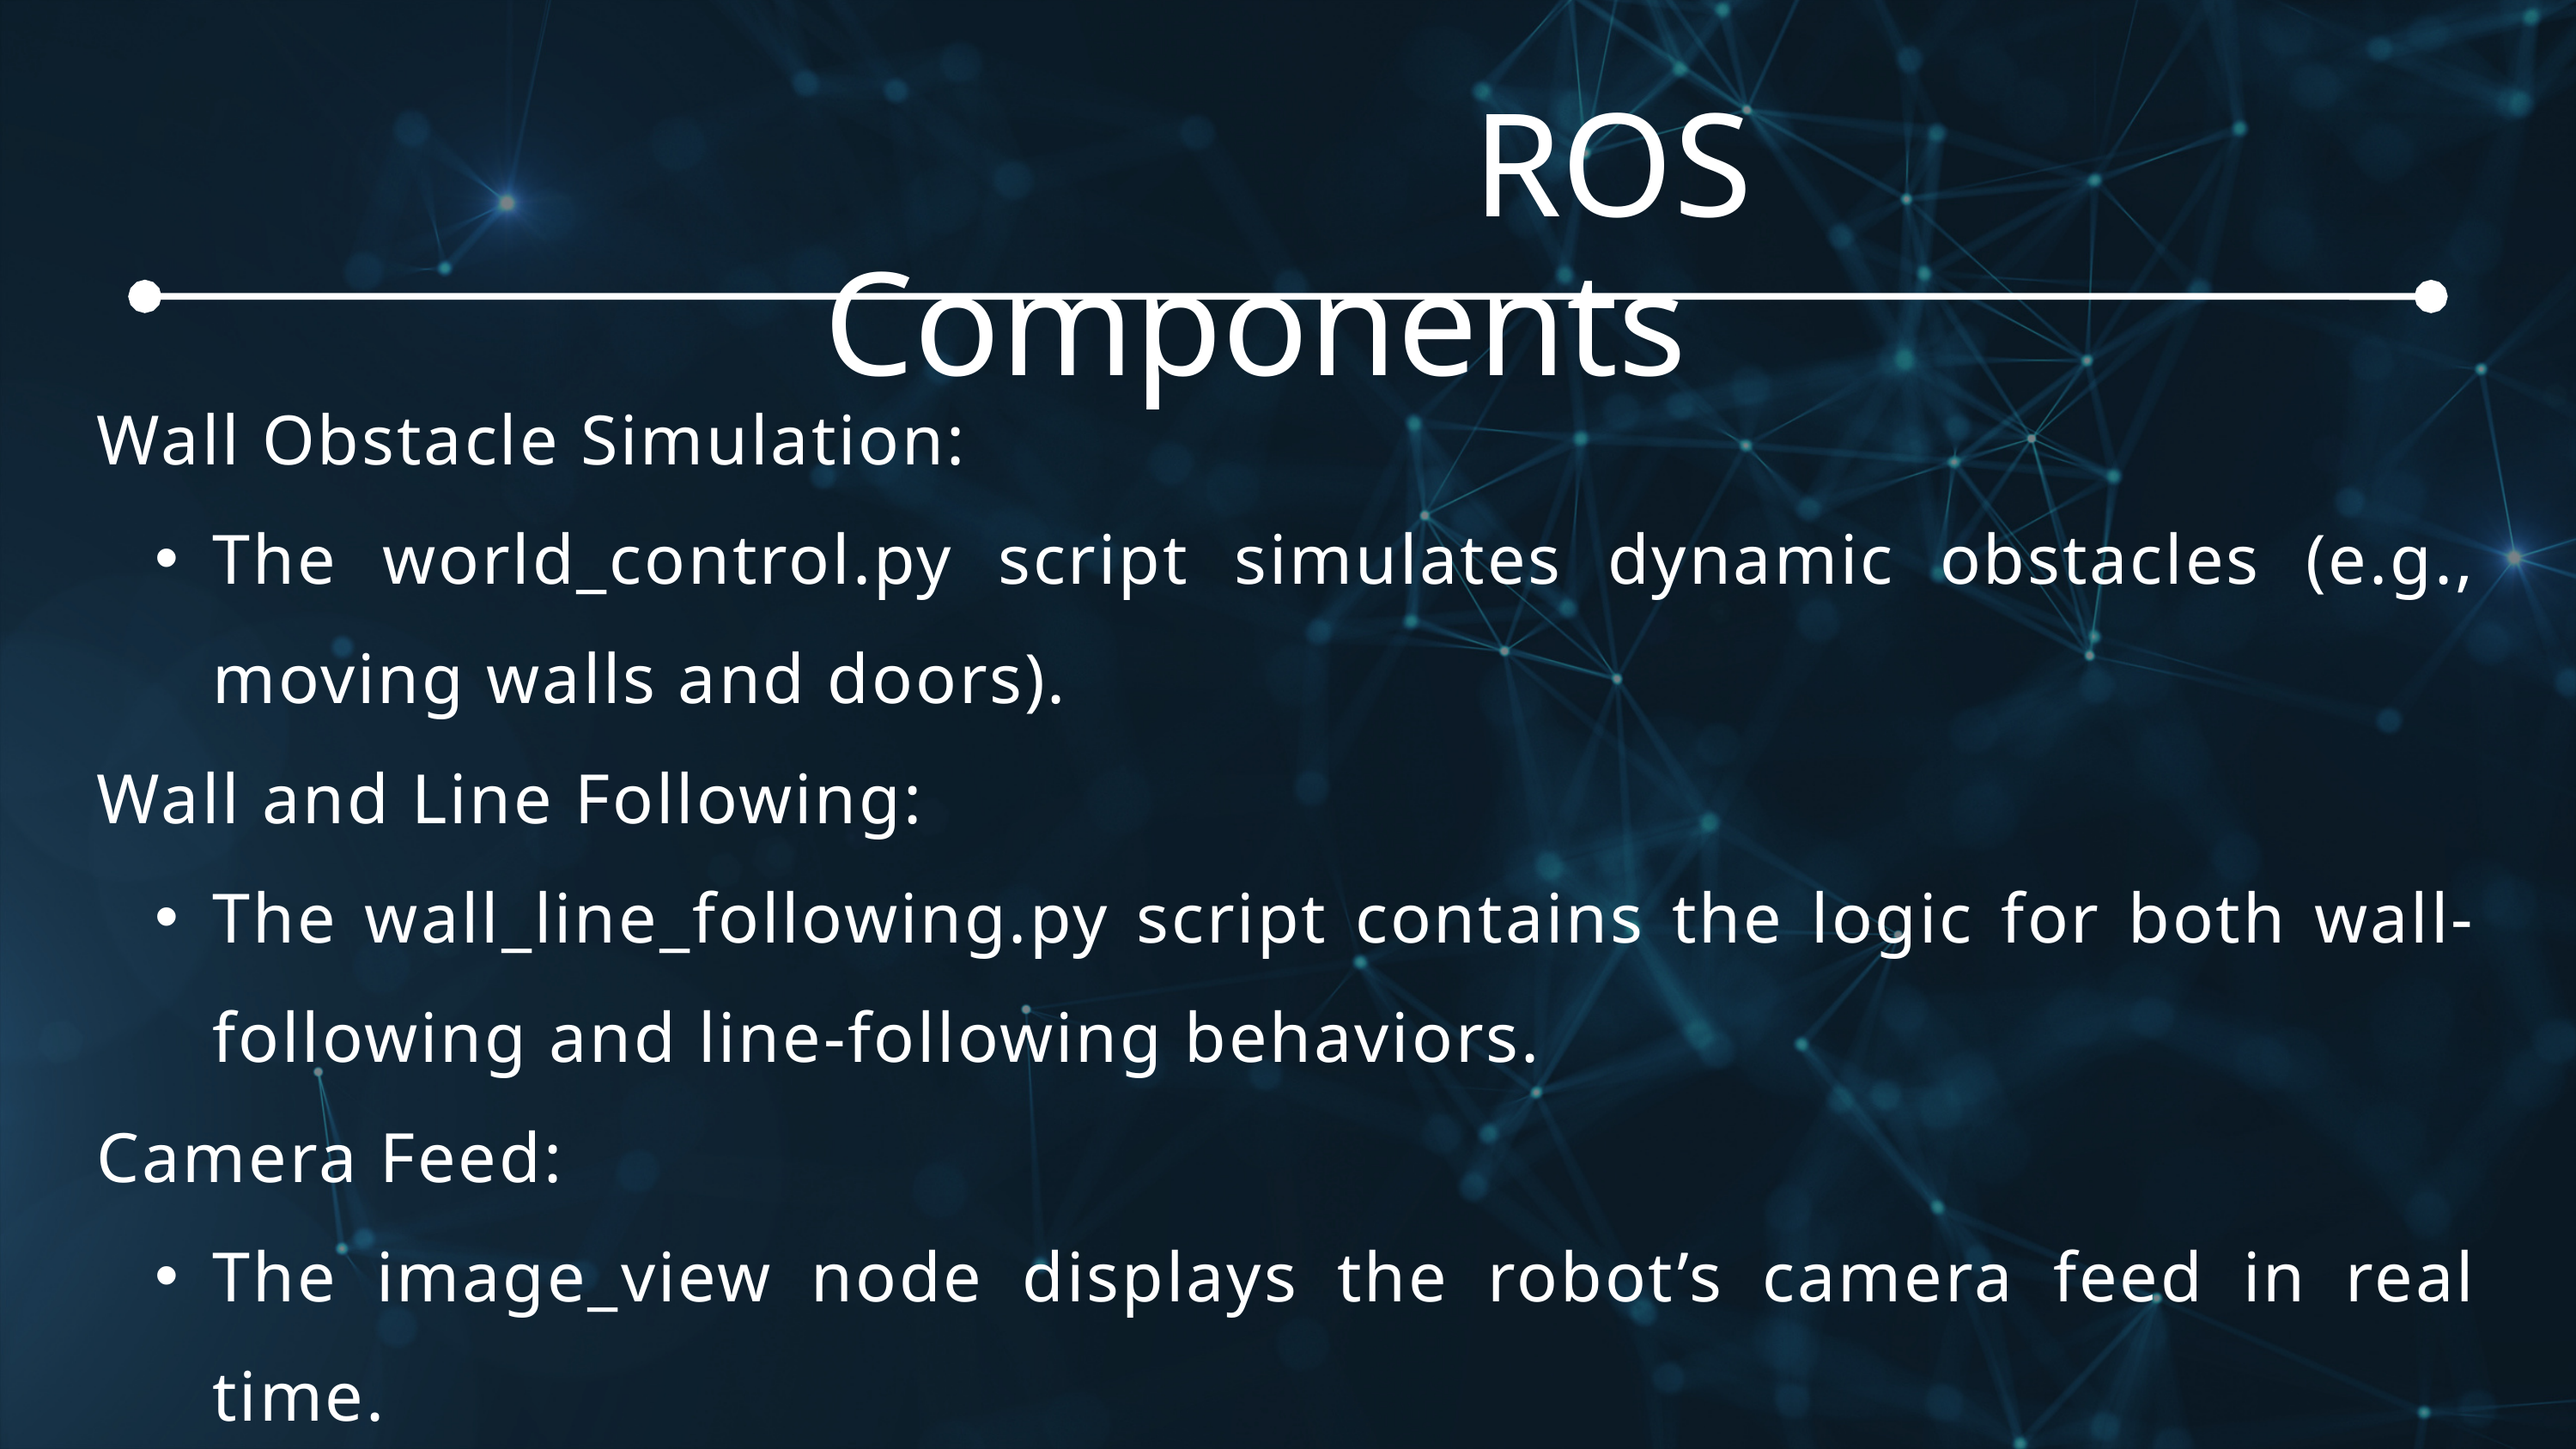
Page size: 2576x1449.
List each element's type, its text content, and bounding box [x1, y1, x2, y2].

text_box [136, 287, 823, 306]
text_box ROS Components [823, 86, 1753, 404]
text_box [0, 0, 2576, 1449]
text_box Wall Obstacle Simulation: The world_control.py script simulates dynamic obstacles (e.g., moving walls and doors). Wall and Line Following: The wall_line_following.py script contains the logic for both wall-following and line-following behaviors. Camera Feed: The image_view node displays the robot’s camera feed in real time. [96, 358, 2480, 1435]
text_box [1753, 288, 2440, 306]
